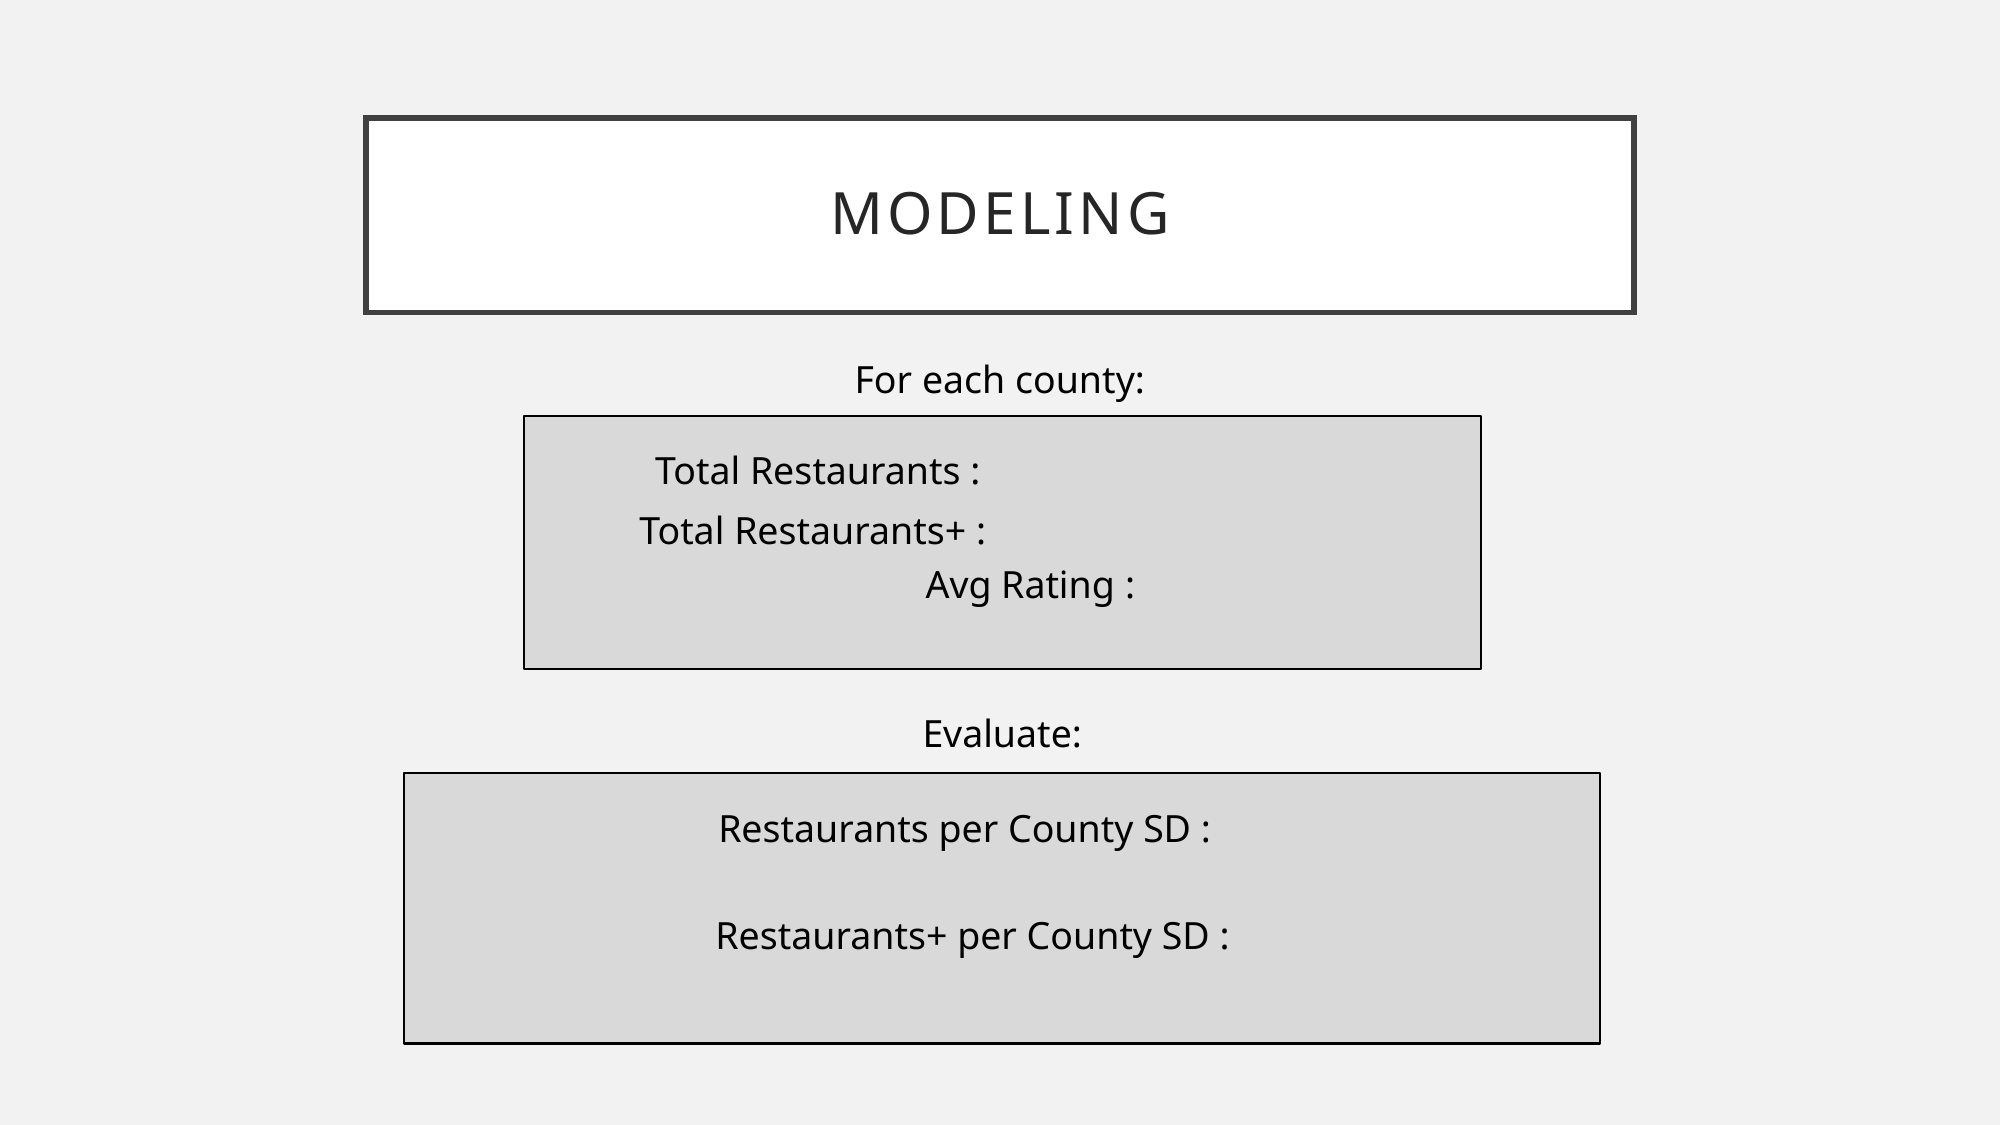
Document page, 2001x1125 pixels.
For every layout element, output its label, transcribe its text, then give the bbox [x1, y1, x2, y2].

text_box [523, 415, 1482, 670]
text_box For each county: [839, 348, 1161, 409]
text_box [403, 772, 1601, 1045]
title Modeling [363, 115, 1637, 315]
text_box Evaluate: [907, 702, 1097, 763]
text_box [443, 804, 1561, 1012]
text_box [614, 446, 1391, 639]
